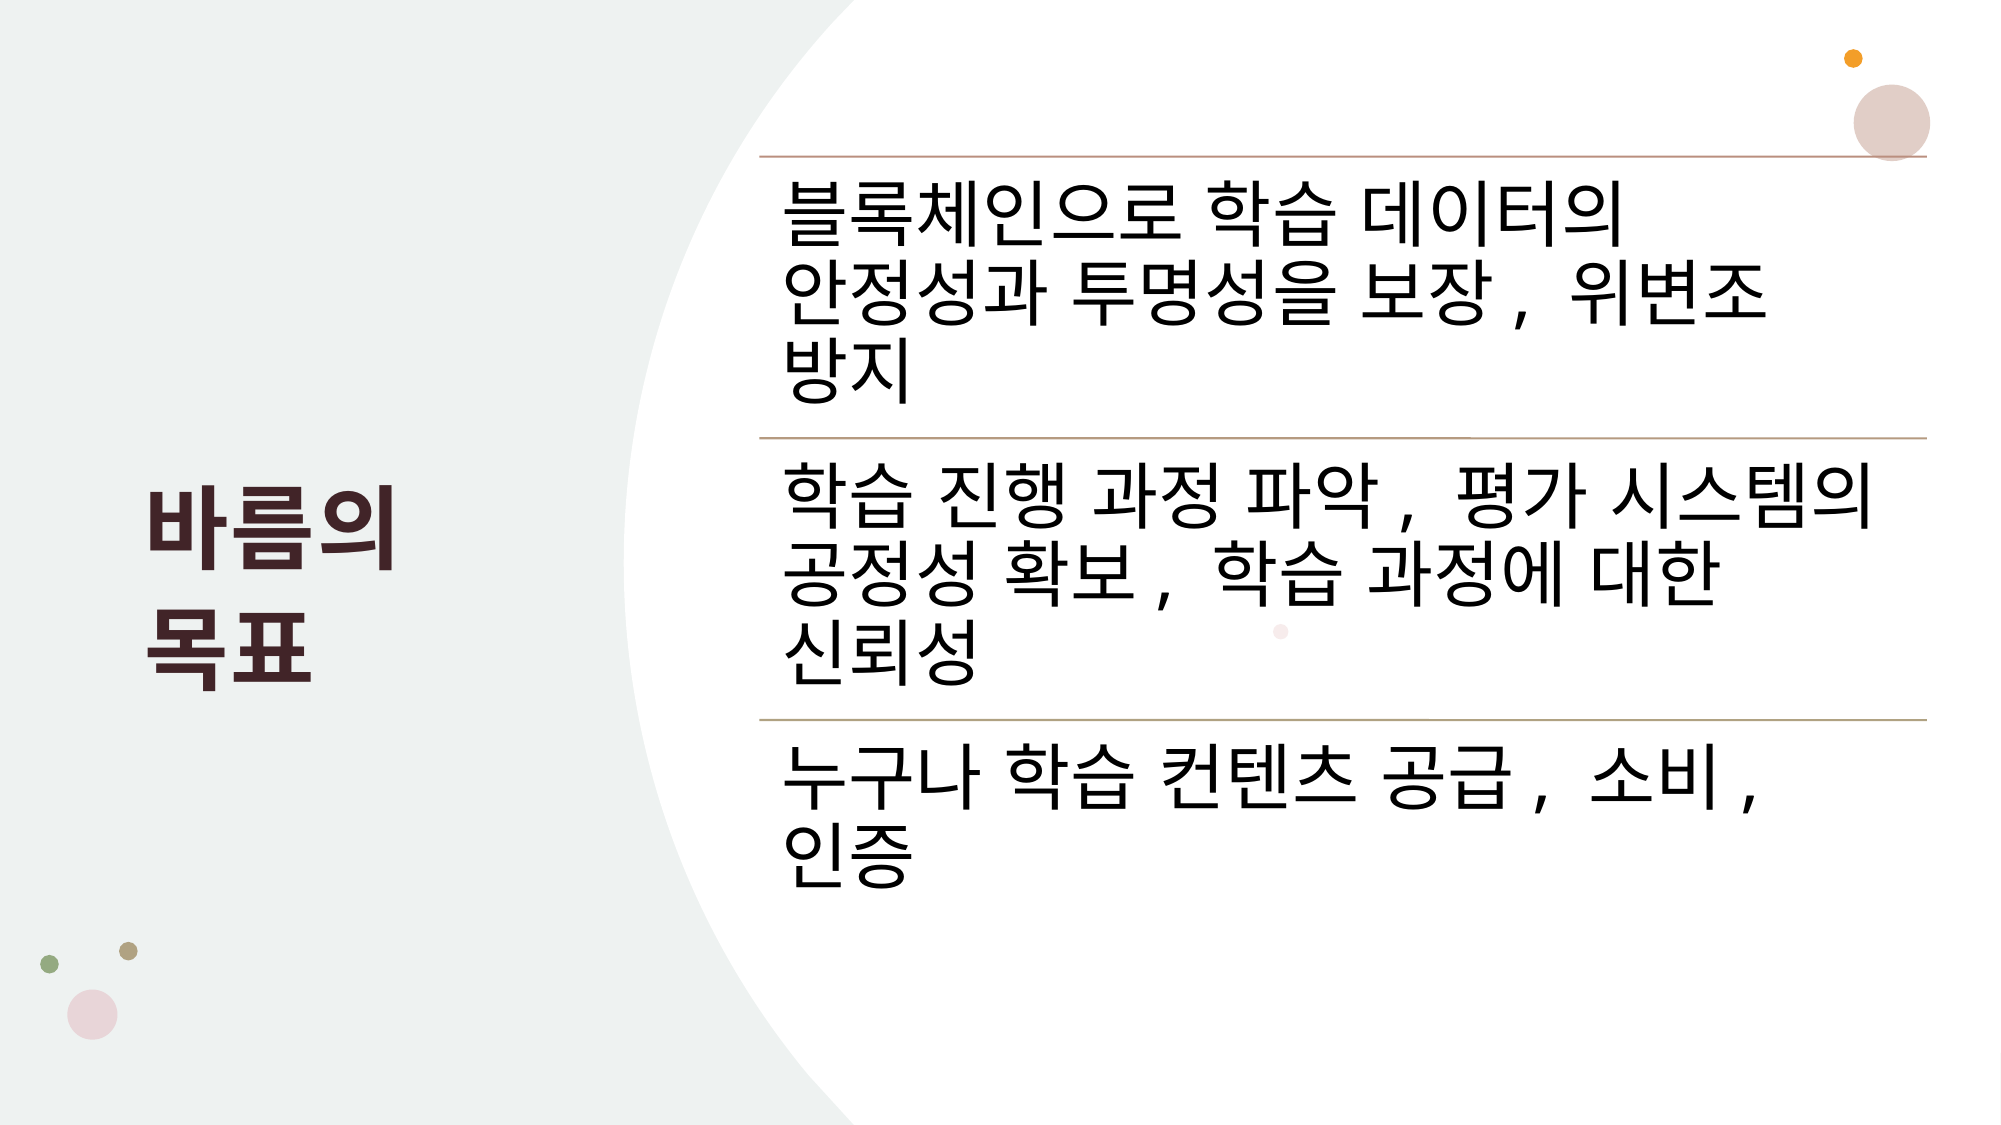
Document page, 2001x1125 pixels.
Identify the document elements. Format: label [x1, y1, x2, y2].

list [759, 156, 1927, 1003]
text_box [0, 0, 851, 1125]
text_box [779, 0, 2000, 1125]
text_box [40, 49, 1931, 1040]
